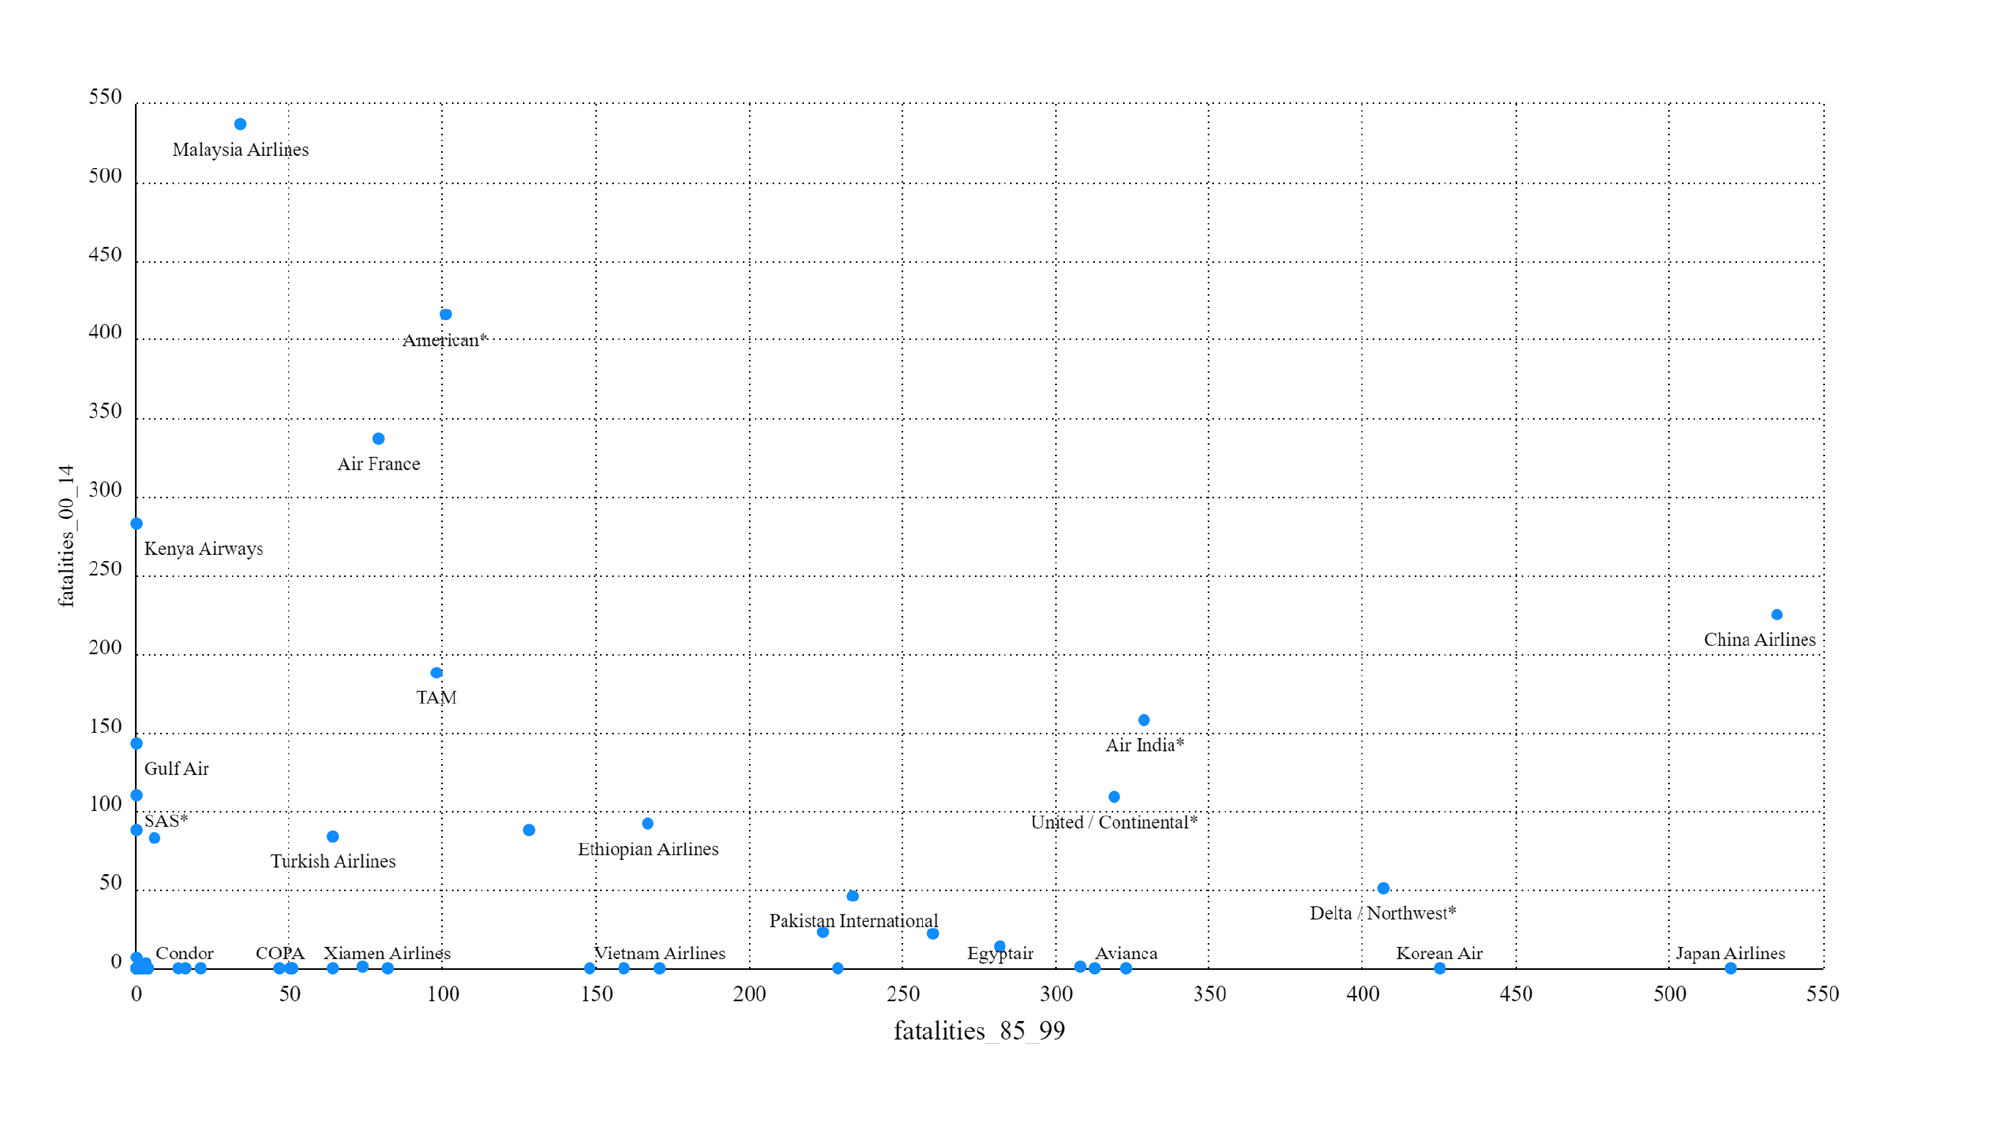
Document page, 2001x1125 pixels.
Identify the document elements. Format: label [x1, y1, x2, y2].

picture [41, 56, 1886, 1069]
